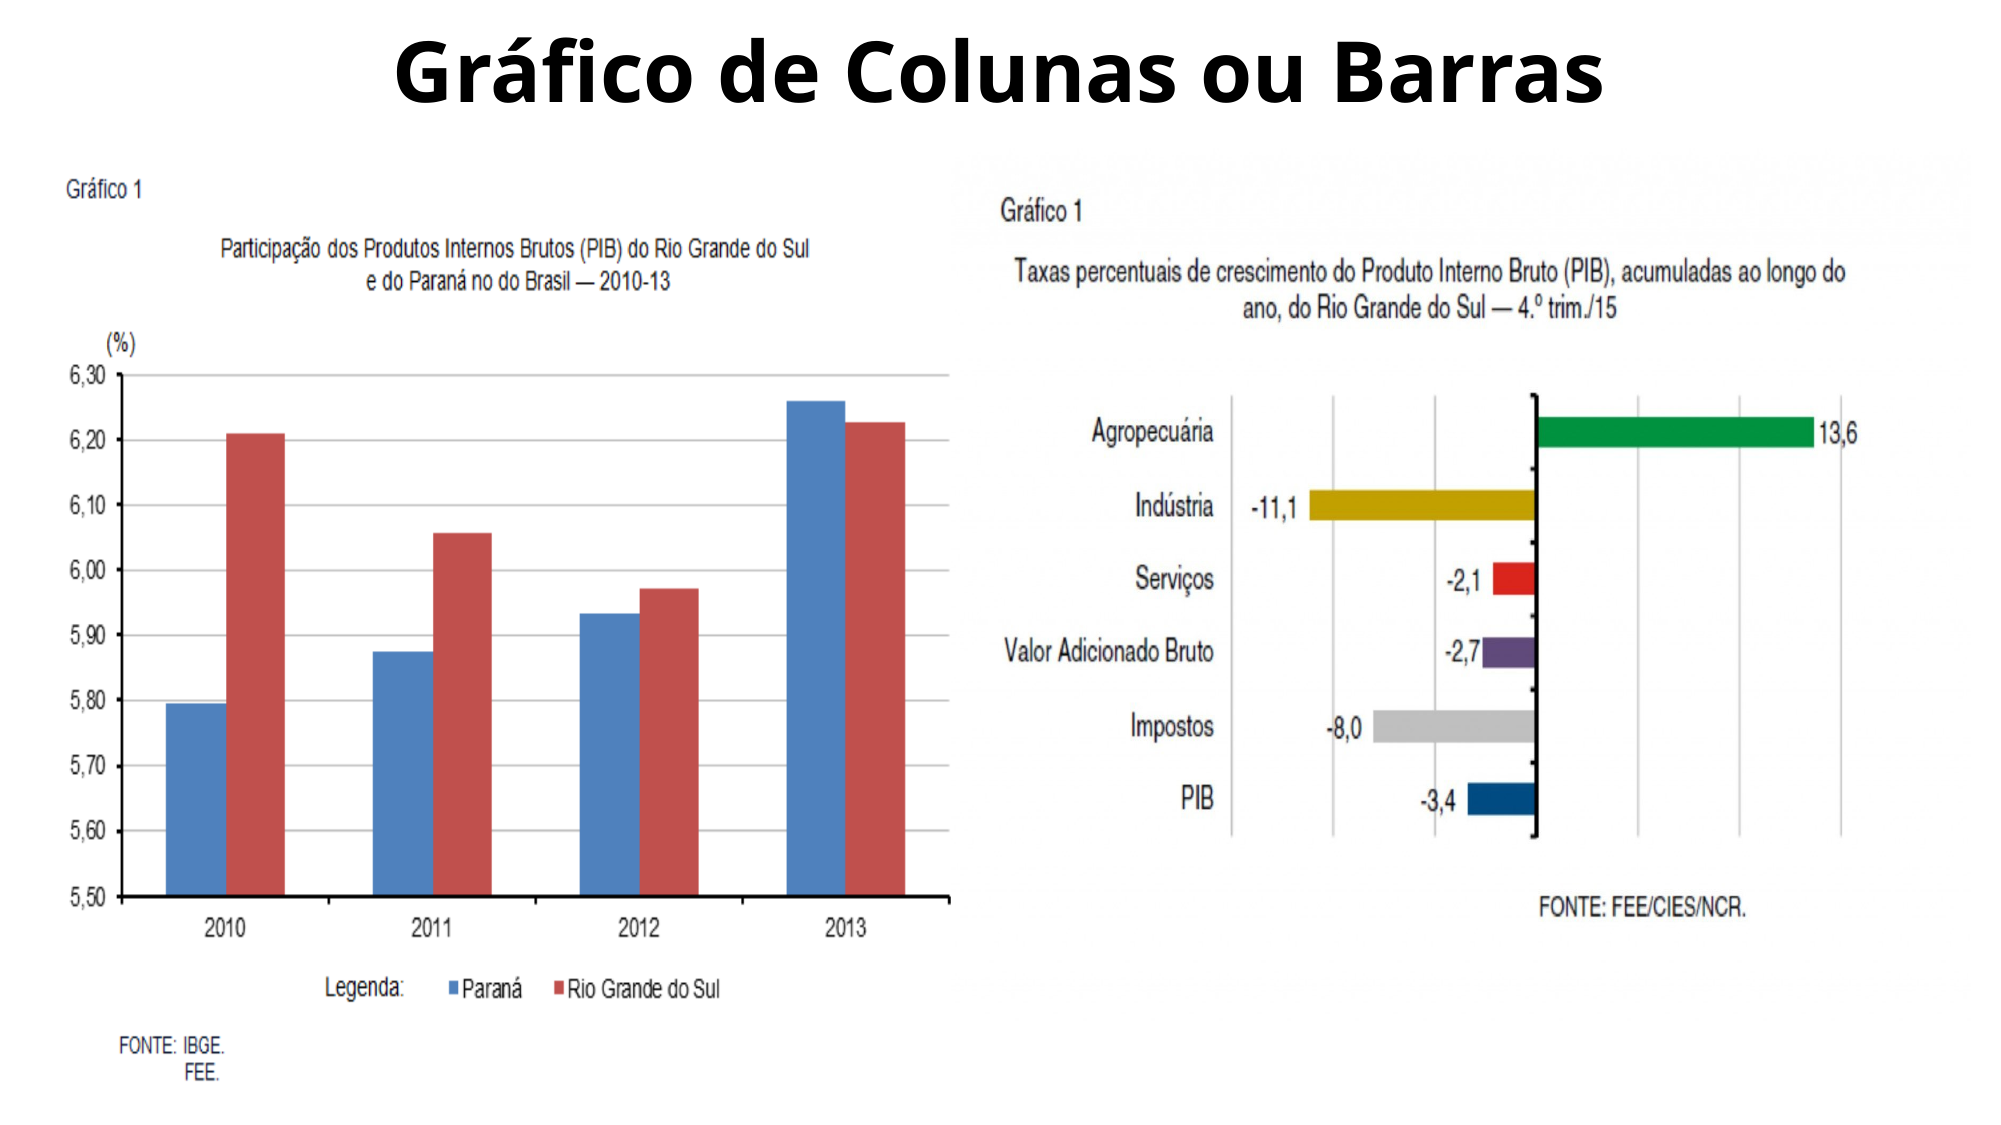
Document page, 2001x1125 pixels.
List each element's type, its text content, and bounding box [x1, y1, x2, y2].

picture [951, 148, 1971, 1029]
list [43, 128, 976, 1094]
title Gráfico de Colunas ou Barras [137, 22, 1863, 129]
